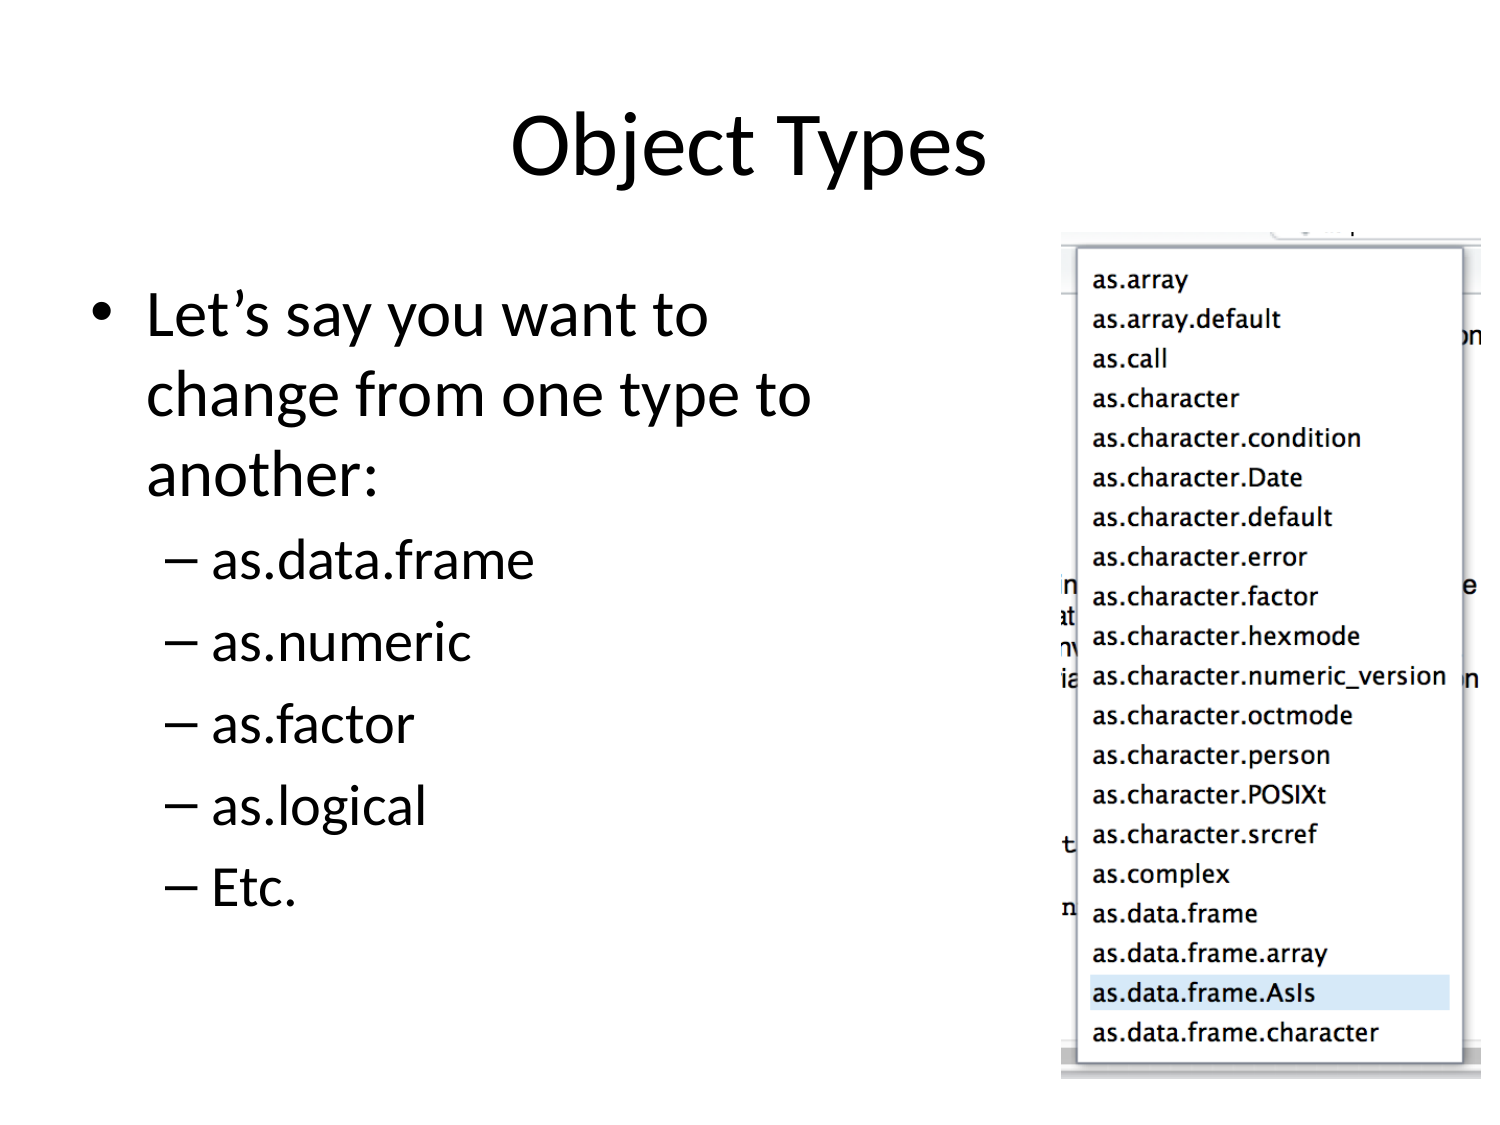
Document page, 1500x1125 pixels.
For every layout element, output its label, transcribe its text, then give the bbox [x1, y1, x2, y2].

list Let’s say you want to change from one type to another: as.data.frame as.numeric as.factor as.logical Etc. [75, 262, 932, 1005]
picture [1061, 232, 1481, 1079]
title Object Types [75, 45, 1425, 233]
